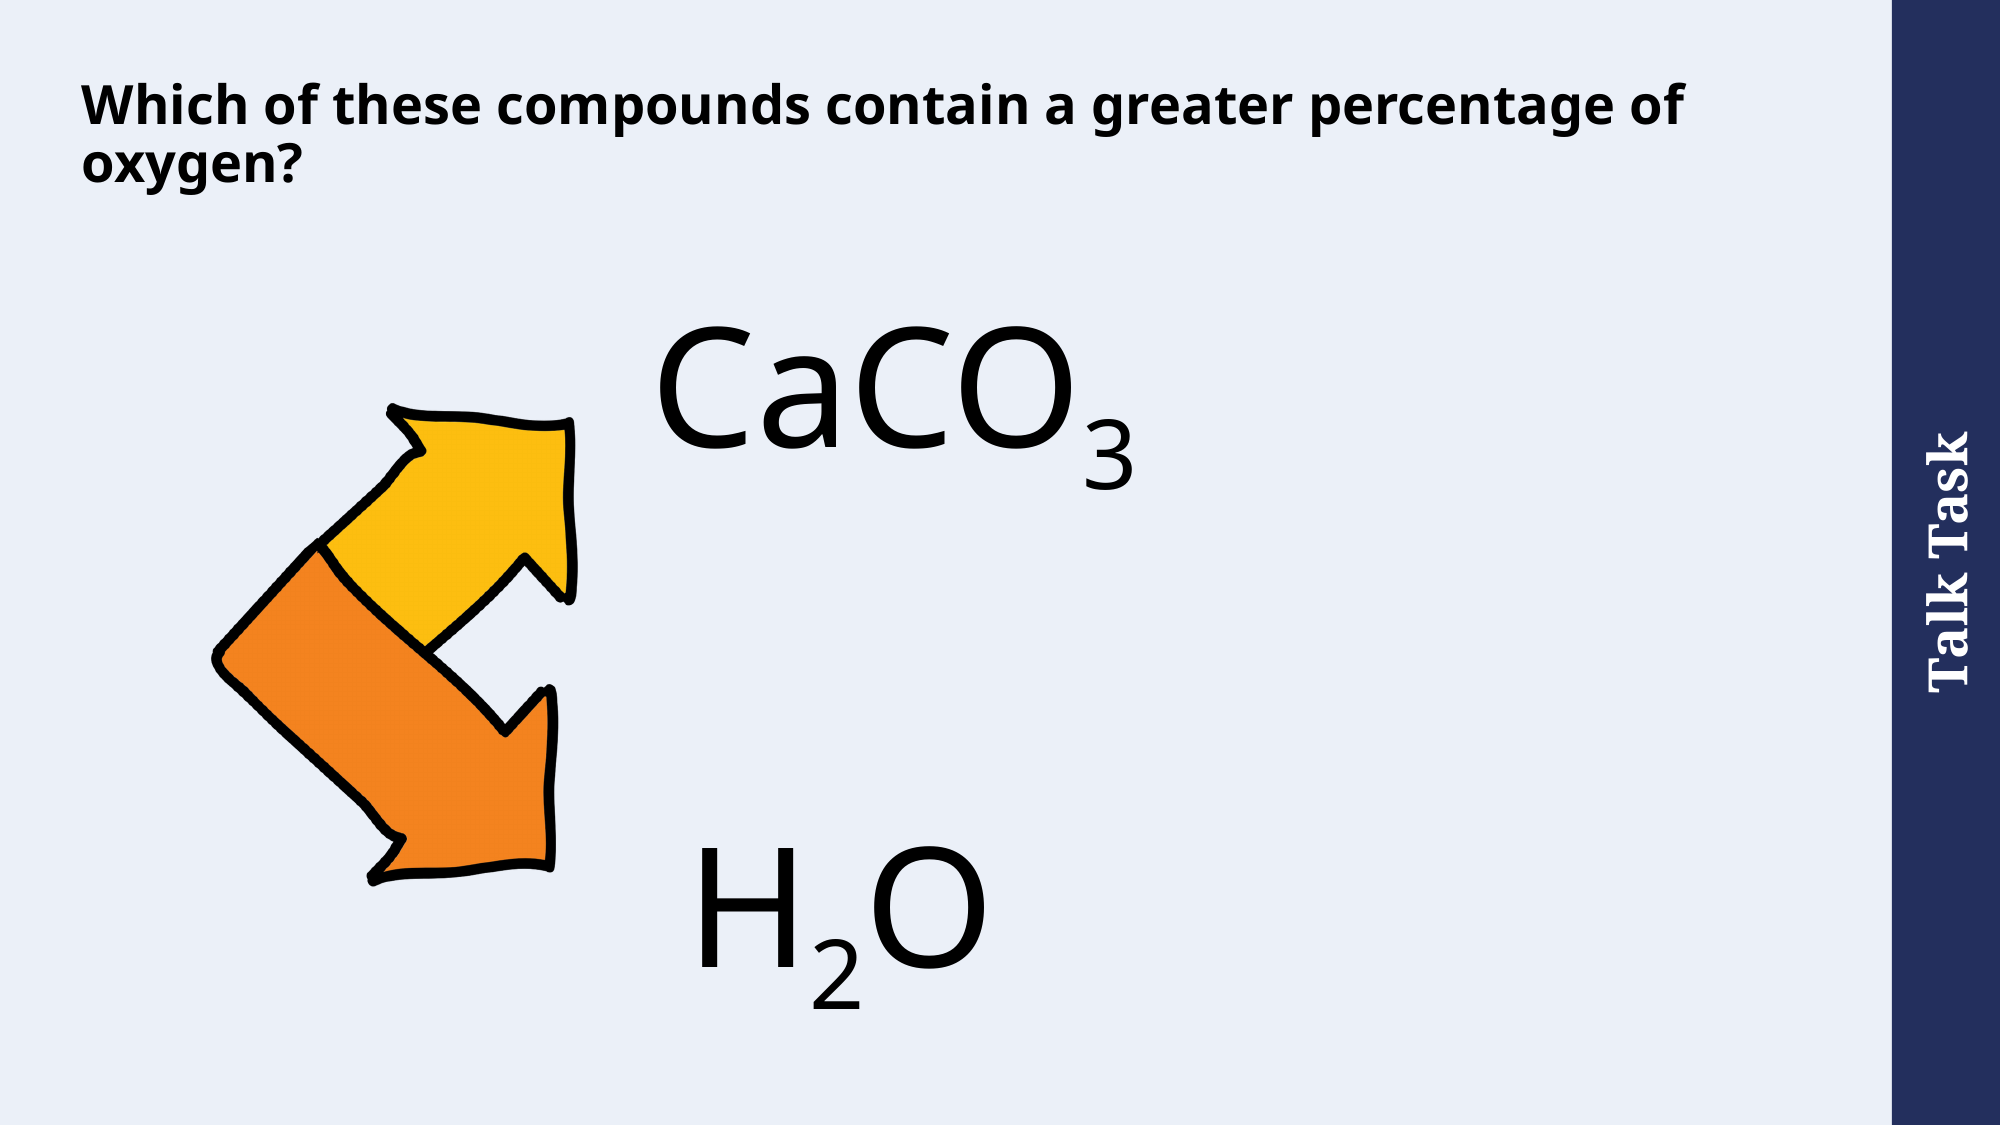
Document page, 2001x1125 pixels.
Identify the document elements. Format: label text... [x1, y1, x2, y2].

text_box H2O [671, 793, 1960, 1037]
picture [40, 373, 830, 934]
text_box CaCO3 [636, 273, 1364, 516]
title Which of these compounds contain a greater percentage of oxygen? [81, 76, 1824, 195]
